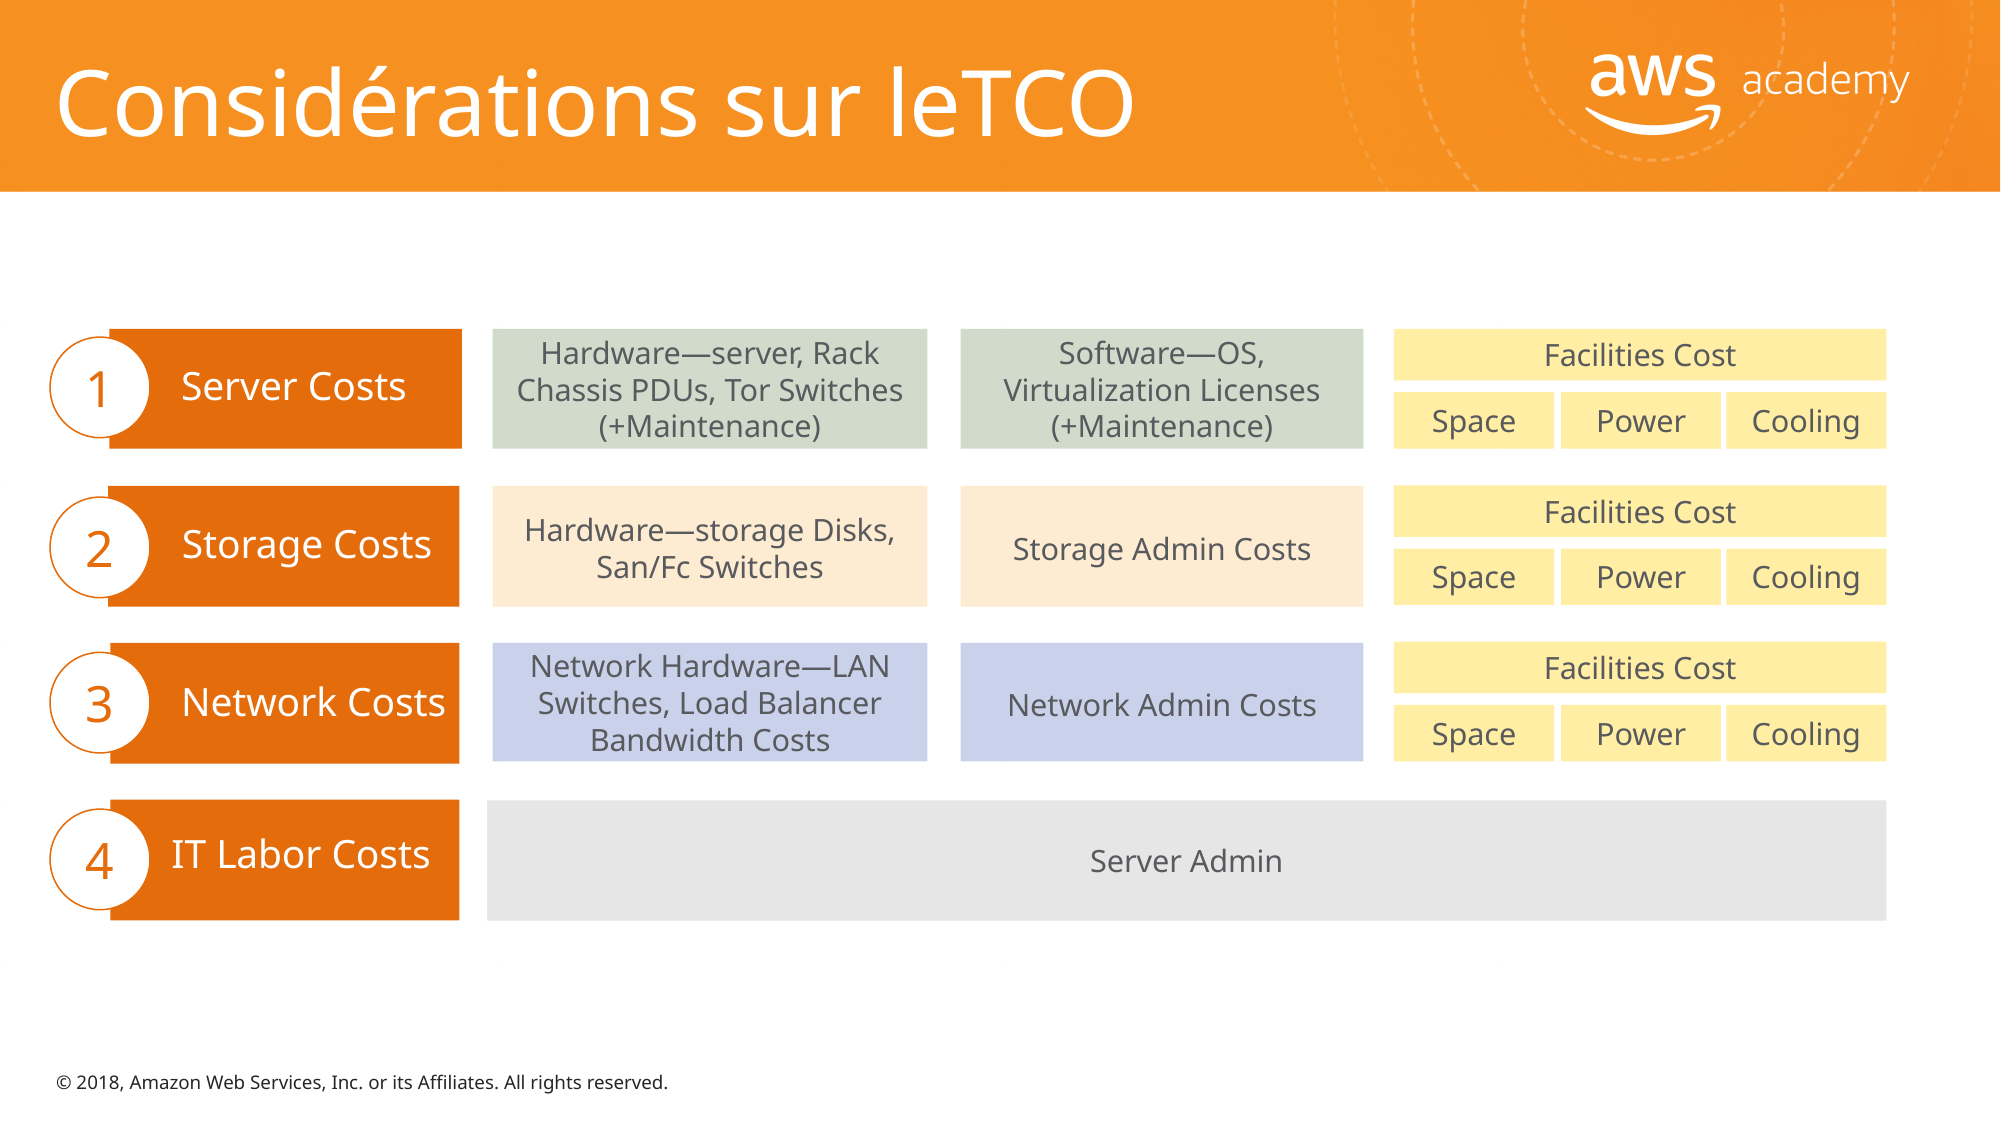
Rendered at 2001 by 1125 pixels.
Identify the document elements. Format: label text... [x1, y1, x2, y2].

text_box Network Admin Costs [960, 642, 1364, 762]
text_box Hardware—server, Rack Chassis PDUs, Tor Switches (+Maintenance) [492, 328, 928, 449]
text_box Software—OS, Virtualization Licenses (+Maintenance) [960, 328, 1364, 449]
text_box Cooling [1726, 704, 1887, 762]
text_box Storage Costs [166, 512, 447, 574]
text_box Cooling [1726, 548, 1887, 605]
text_box Storage Admin Costs [960, 485, 1364, 607]
text_box 2 [50, 497, 151, 598]
text_box Space [1394, 392, 1555, 449]
text_box Space [1394, 548, 1555, 605]
text_box [110, 799, 460, 921]
text_box [109, 328, 462, 449]
text_box Facilities Cost [1394, 485, 1887, 537]
text_box 3 [50, 652, 151, 753]
picture [0, 0, 2001, 1125]
title Considérations sur leTCO [39, 26, 1863, 189]
text_box Power [1561, 704, 1721, 762]
text_box 1 [50, 337, 151, 438]
text_box [108, 485, 460, 607]
text_box Cooling [1726, 392, 1887, 449]
text_box Hardware—storage Disks, San/Fc Switches [492, 485, 928, 607]
text_box Facilities Cost [1394, 641, 1887, 694]
text_box Network Costs [166, 670, 461, 732]
text_box Network Hardware—LAN Switches, Load Balancer Bandwidth Costs [492, 642, 928, 762]
text_box Space [1394, 704, 1555, 762]
text_box Server Admin [487, 800, 1887, 921]
text_box Facilities Cost [1394, 328, 1887, 381]
text_box Server Costs [166, 354, 422, 416]
text_box IT Labor Costs [156, 822, 446, 884]
text_box Power [1561, 392, 1721, 449]
text_box 4 [50, 809, 151, 910]
text_box Power [1561, 548, 1721, 605]
text_box [110, 642, 460, 764]
